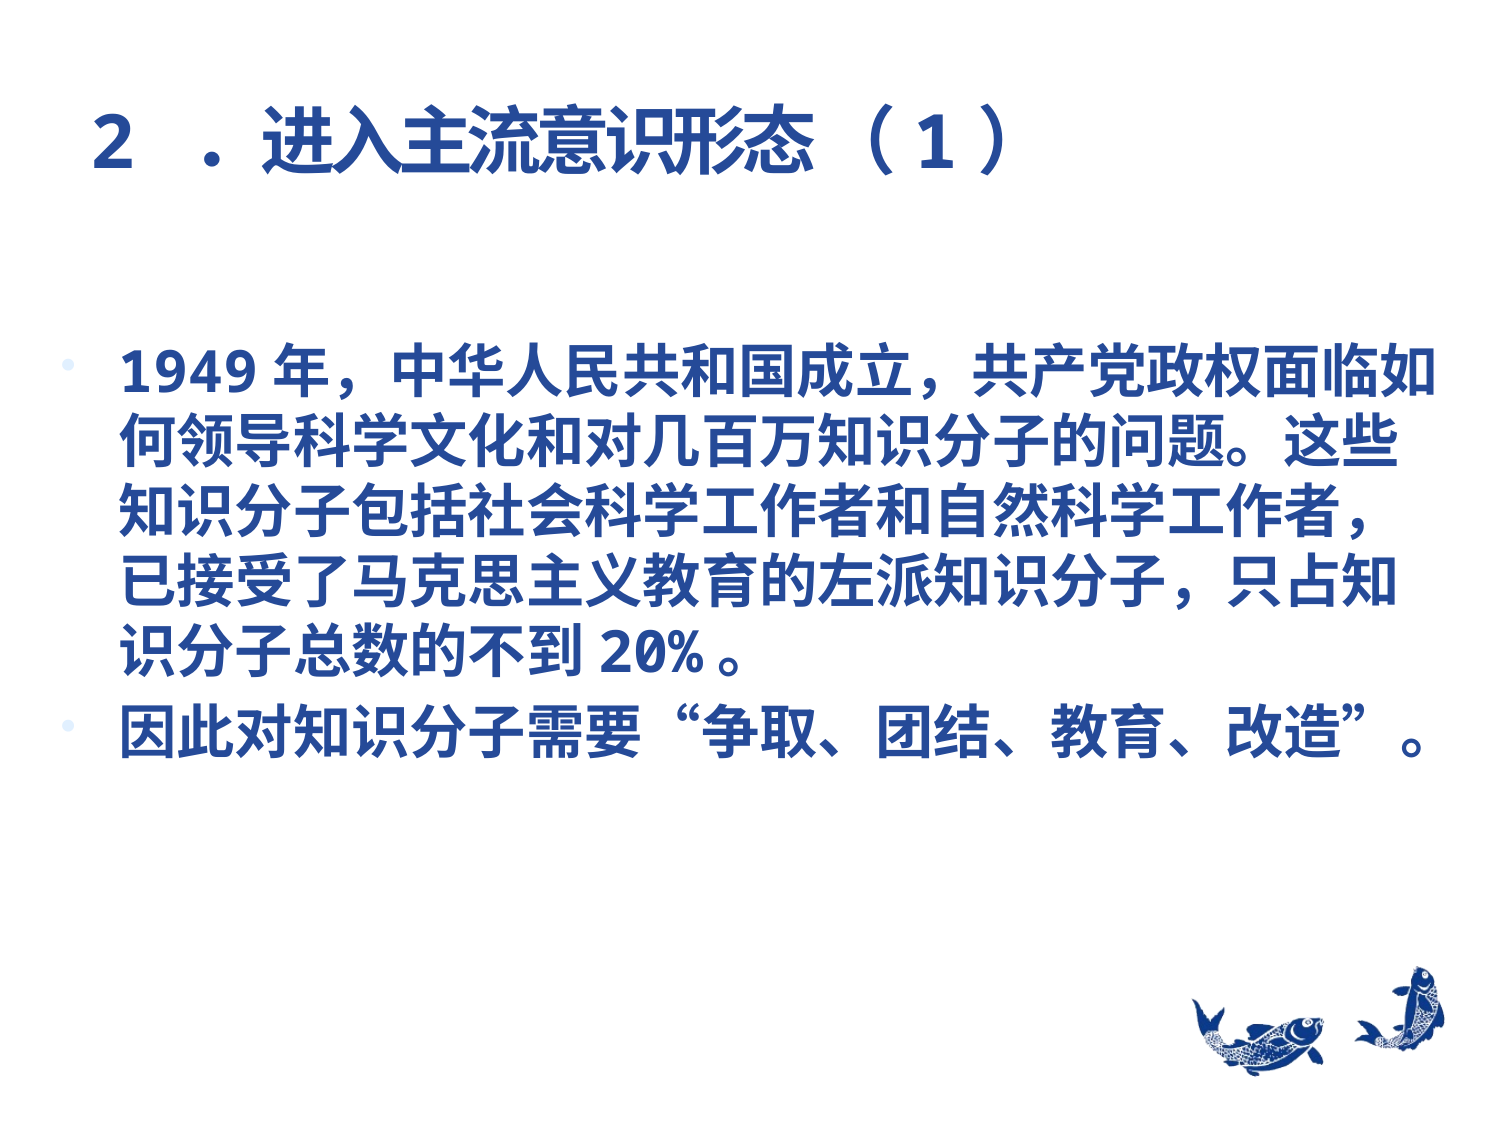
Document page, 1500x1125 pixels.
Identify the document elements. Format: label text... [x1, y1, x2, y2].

picture [1151, 935, 1500, 1125]
list 1949年，中华人民共和国成立，共产党政权面临如何领导科学文化和对几百万知识分子的问题。这些知识分子包括社会科学工作者和自然科学工作者，已接受了马克思主义教育的左派知识分子，只占知识分子总数的不到20%。 因此对知识分子需要“争取、团结、教育、改造”。 [47, 326, 1453, 870]
title 2 ．进入主流意识形态 （1） [75, 45, 1351, 233]
